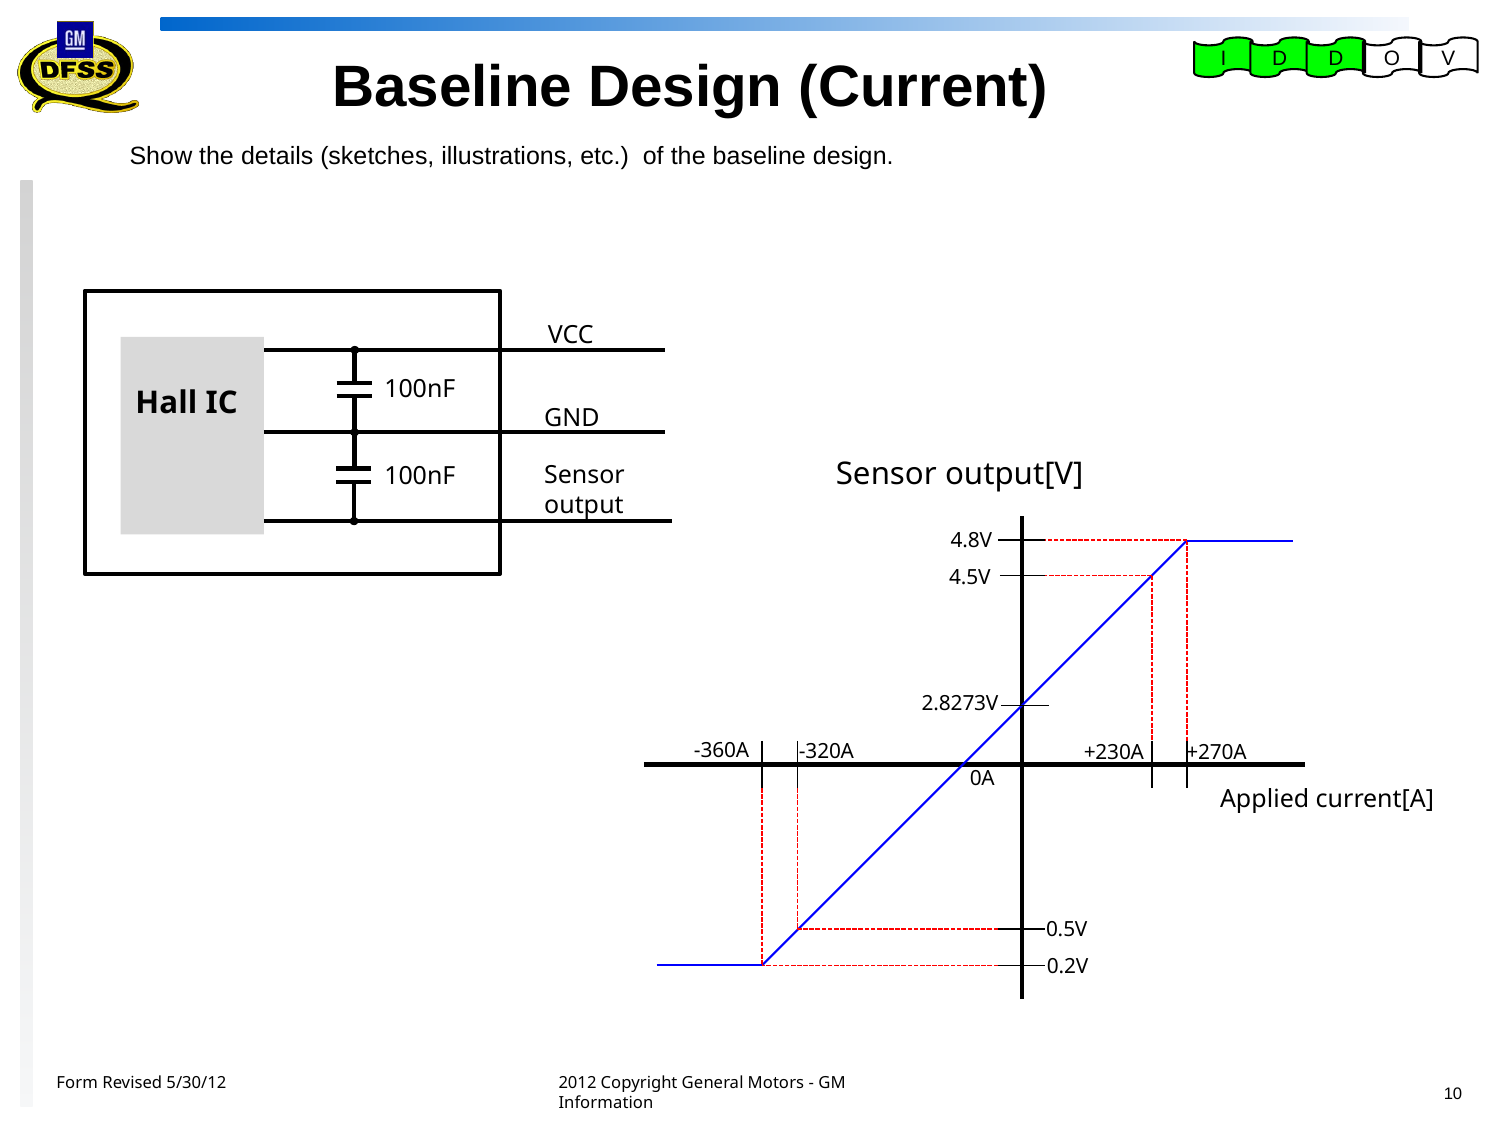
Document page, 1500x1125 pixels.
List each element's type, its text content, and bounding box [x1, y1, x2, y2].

text_box O [1362, 37, 1422, 78]
text_box I [1194, 37, 1253, 78]
text_box D [1250, 37, 1309, 78]
text_box Baseline Design (Current) [179, 34, 1202, 133]
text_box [643, 445, 1455, 1000]
picture [17, 21, 142, 118]
slide_number 10 [1149, 1074, 1463, 1125]
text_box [84, 290, 676, 574]
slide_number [41, 1064, 448, 1109]
text_box Show the details (sketches, illustrations, etc.) of the baseline design. [114, 131, 911, 177]
text_box D [1306, 37, 1366, 78]
text_box V [1419, 37, 1478, 78]
footer 2012 Copyright General Motors - GM Information [543, 1064, 957, 1115]
